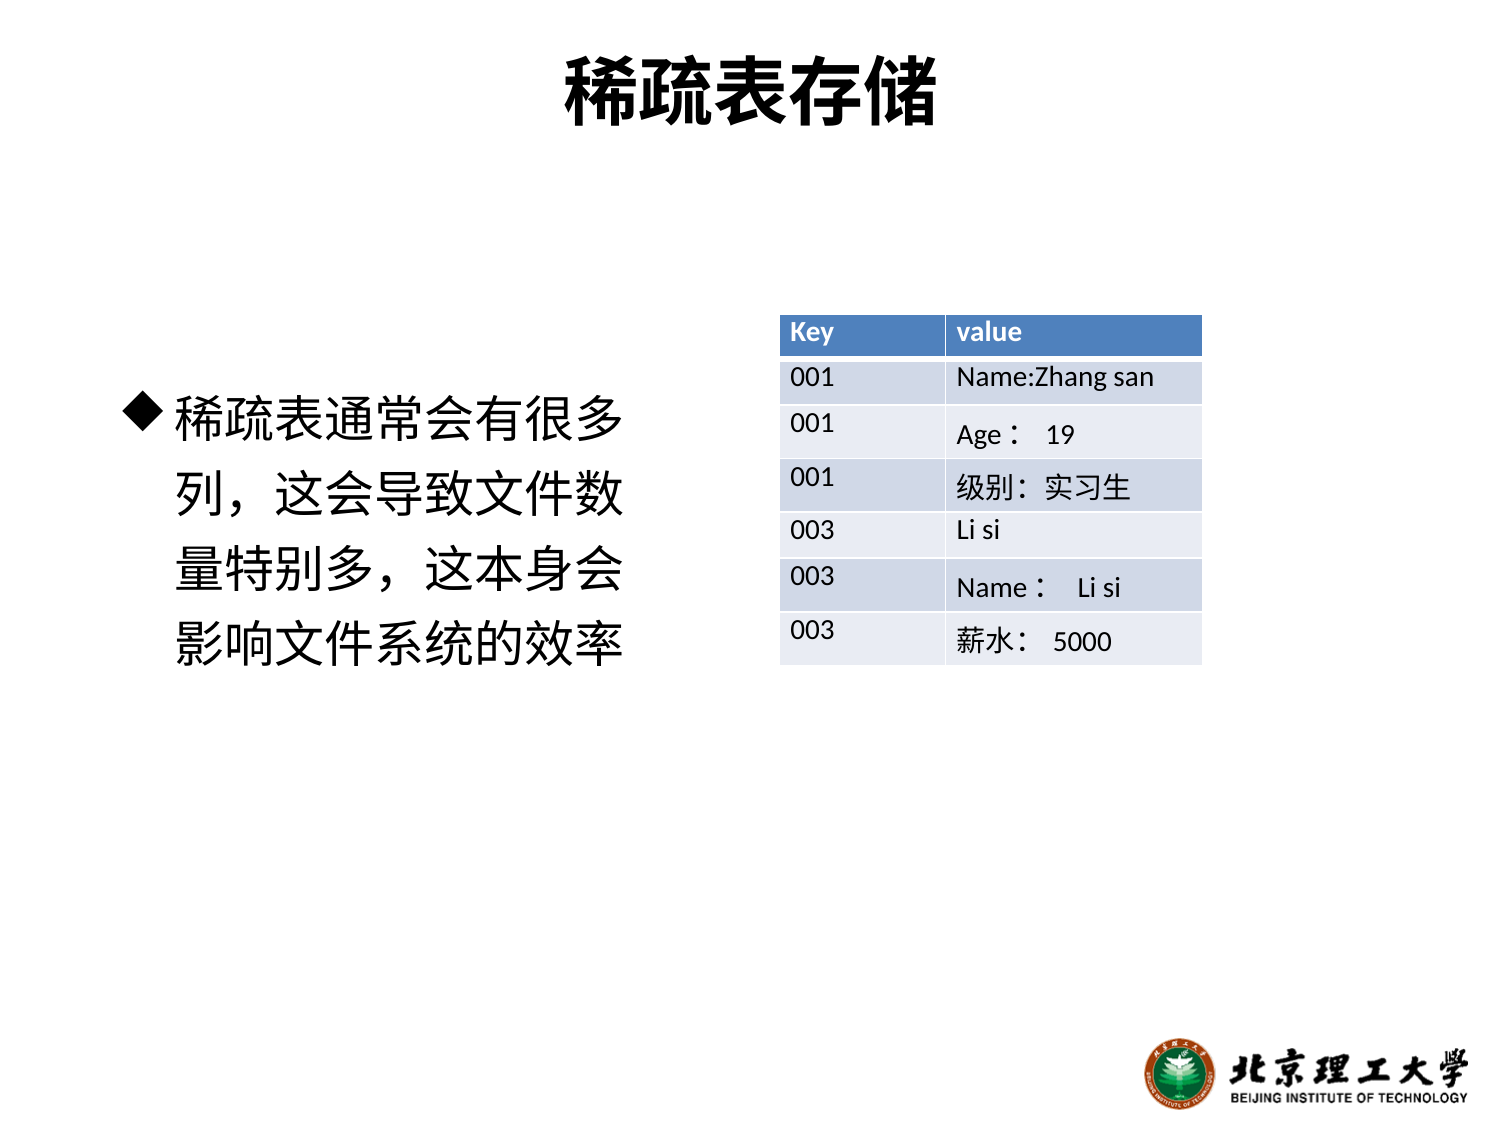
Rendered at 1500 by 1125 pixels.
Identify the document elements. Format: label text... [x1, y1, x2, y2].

table_cell 001 [780, 362, 945, 404]
table_header value [946, 315, 1202, 356]
table_cell Name:Zhang san [946, 362, 1202, 404]
table_cell Name： Li si [946, 559, 1202, 611]
picture [1144, 1038, 1468, 1110]
table_cell 003 [780, 559, 945, 611]
table_header Key [780, 315, 945, 356]
table_cell 级别：实习生 [946, 459, 1202, 511]
list 稀疏表通常会有很多列，这会导致文件数量特别多，这本身会影响文件系统的效率 [103, 365, 650, 901]
table_cell 001 [780, 406, 945, 458]
table_cell 003 [780, 613, 945, 665]
table_cell 001 [780, 459, 945, 511]
table_cell Li si [946, 513, 1202, 557]
table_cell 薪水：5000 [946, 613, 1202, 665]
table_cell Age：19 [946, 406, 1202, 458]
table_cell 003 [780, 513, 945, 557]
title 稀疏表存储 [76, 17, 1425, 163]
